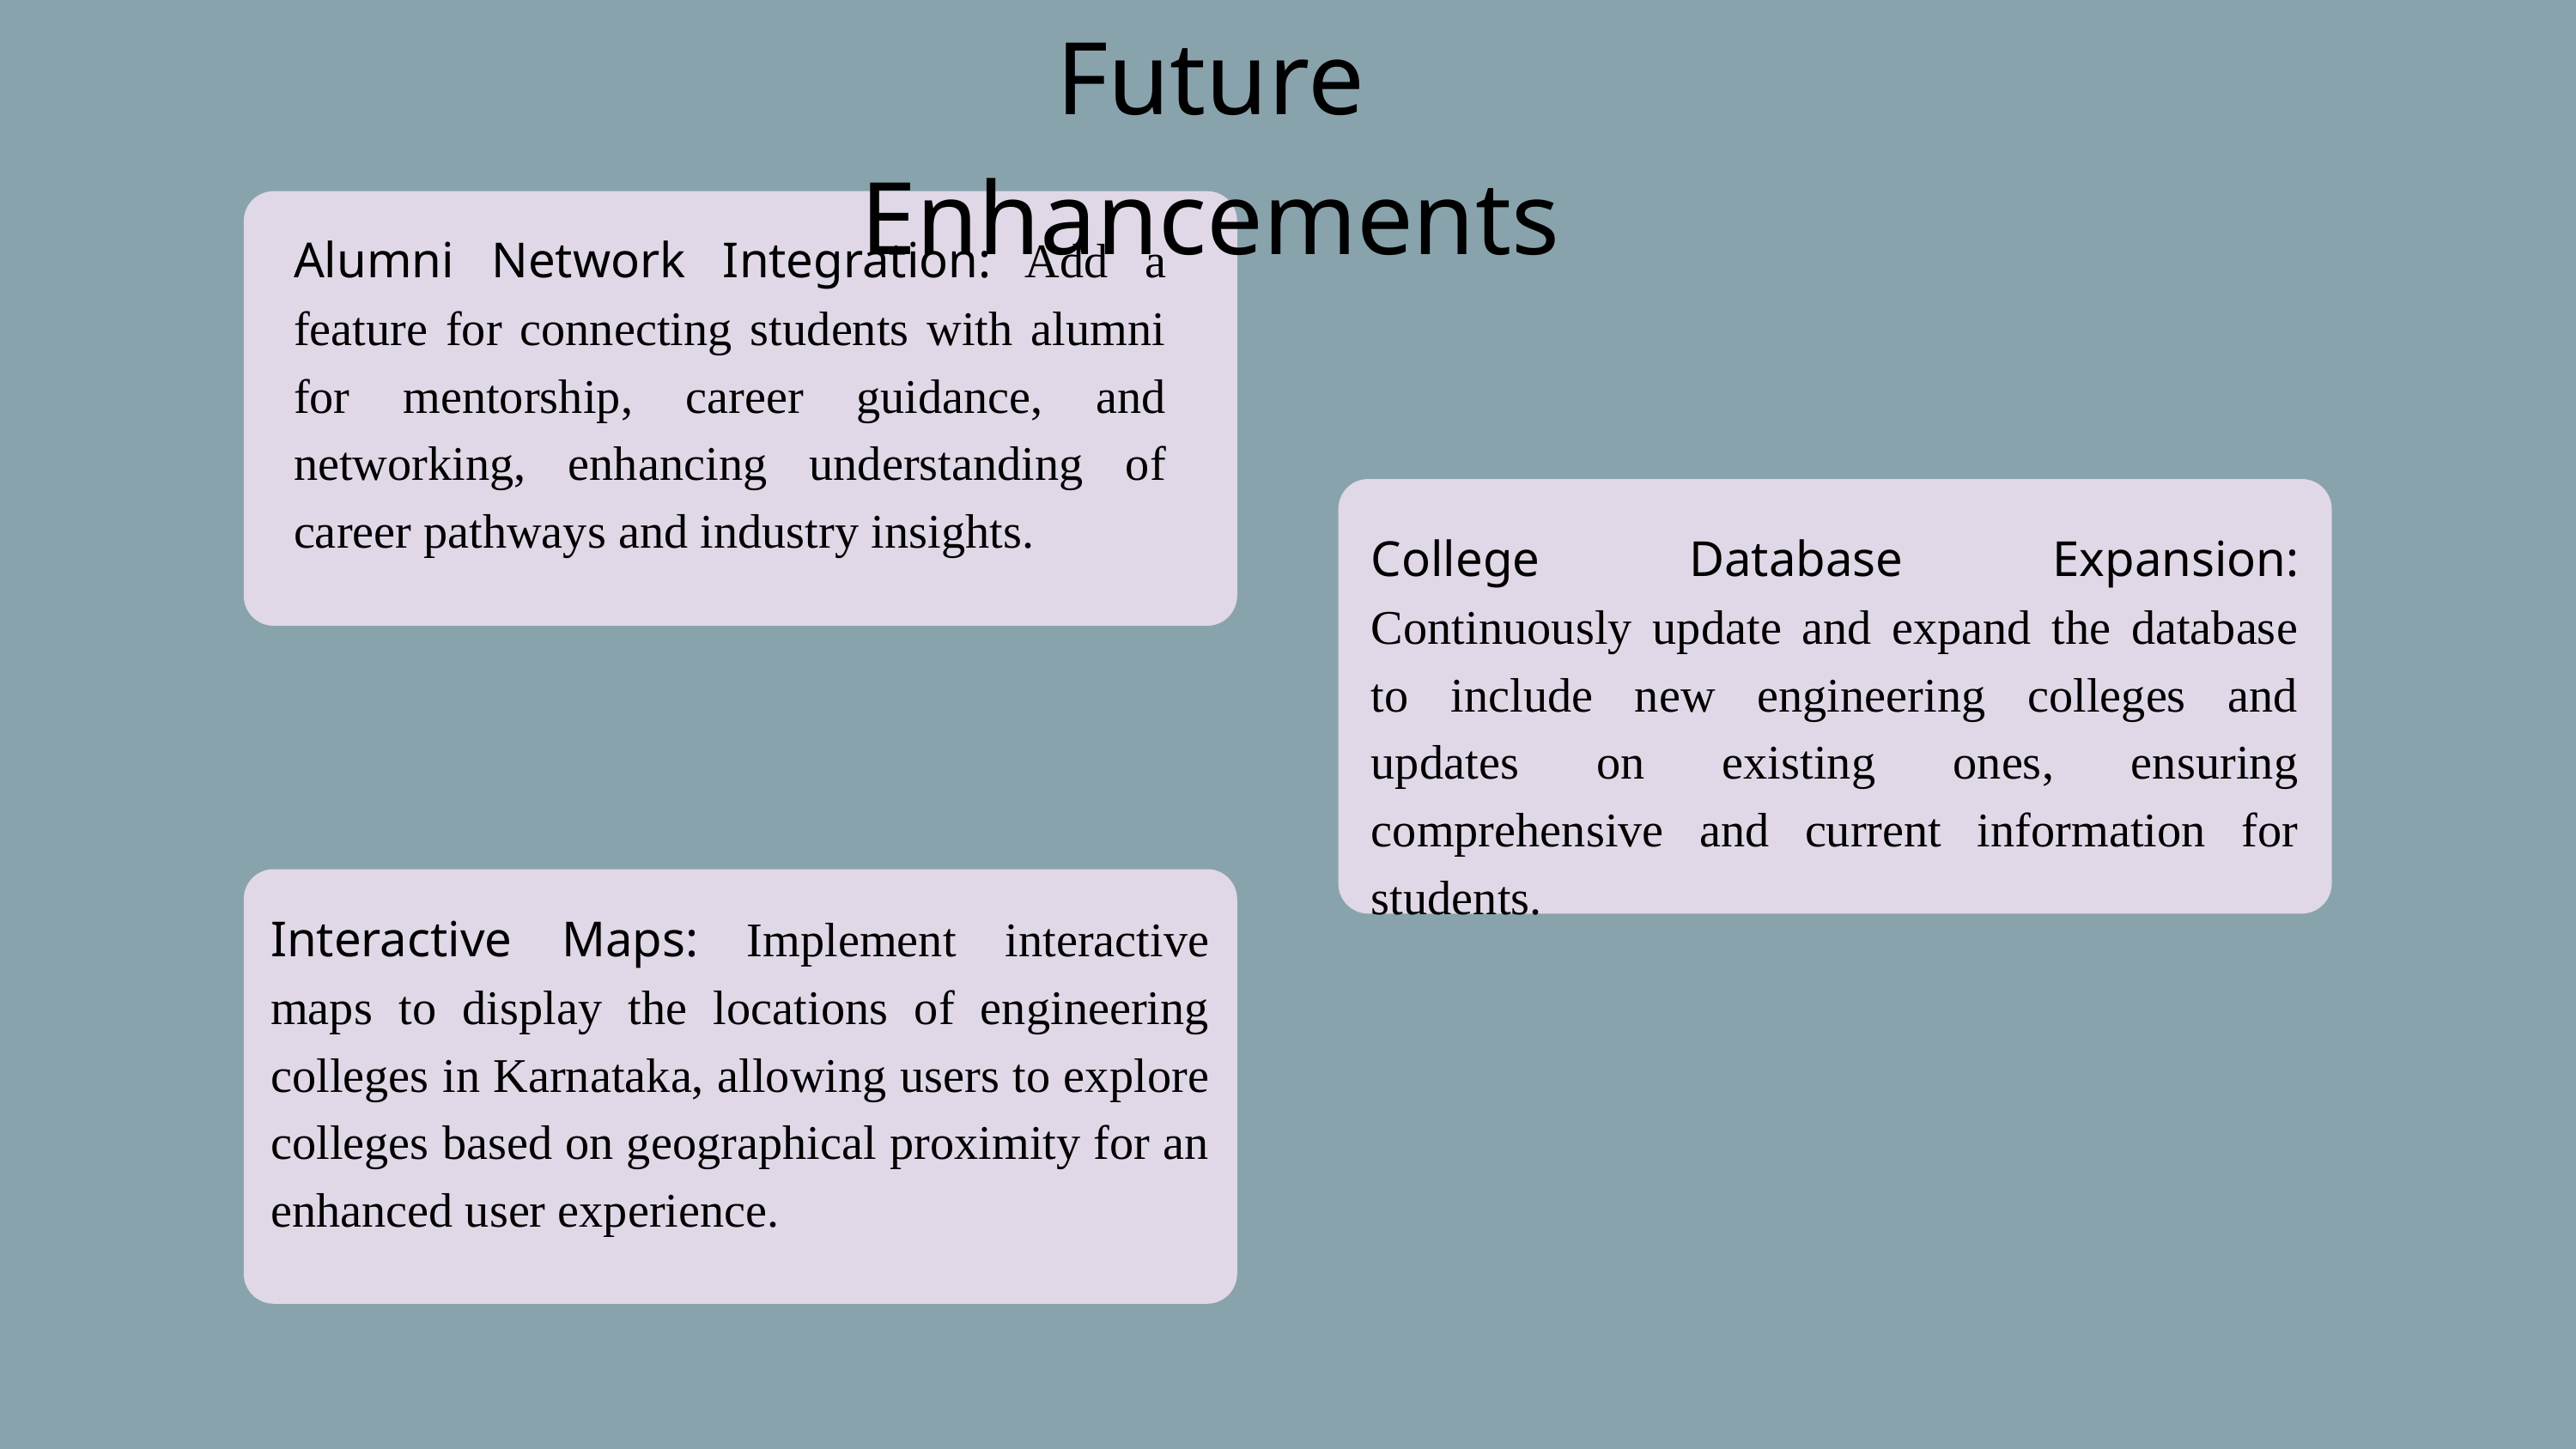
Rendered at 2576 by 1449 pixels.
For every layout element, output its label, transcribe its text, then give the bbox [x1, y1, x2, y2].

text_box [1338, 478, 2332, 914]
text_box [243, 869, 1237, 1304]
text_box Future Enhancements [760, 0, 1661, 276]
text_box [243, 191, 1237, 627]
